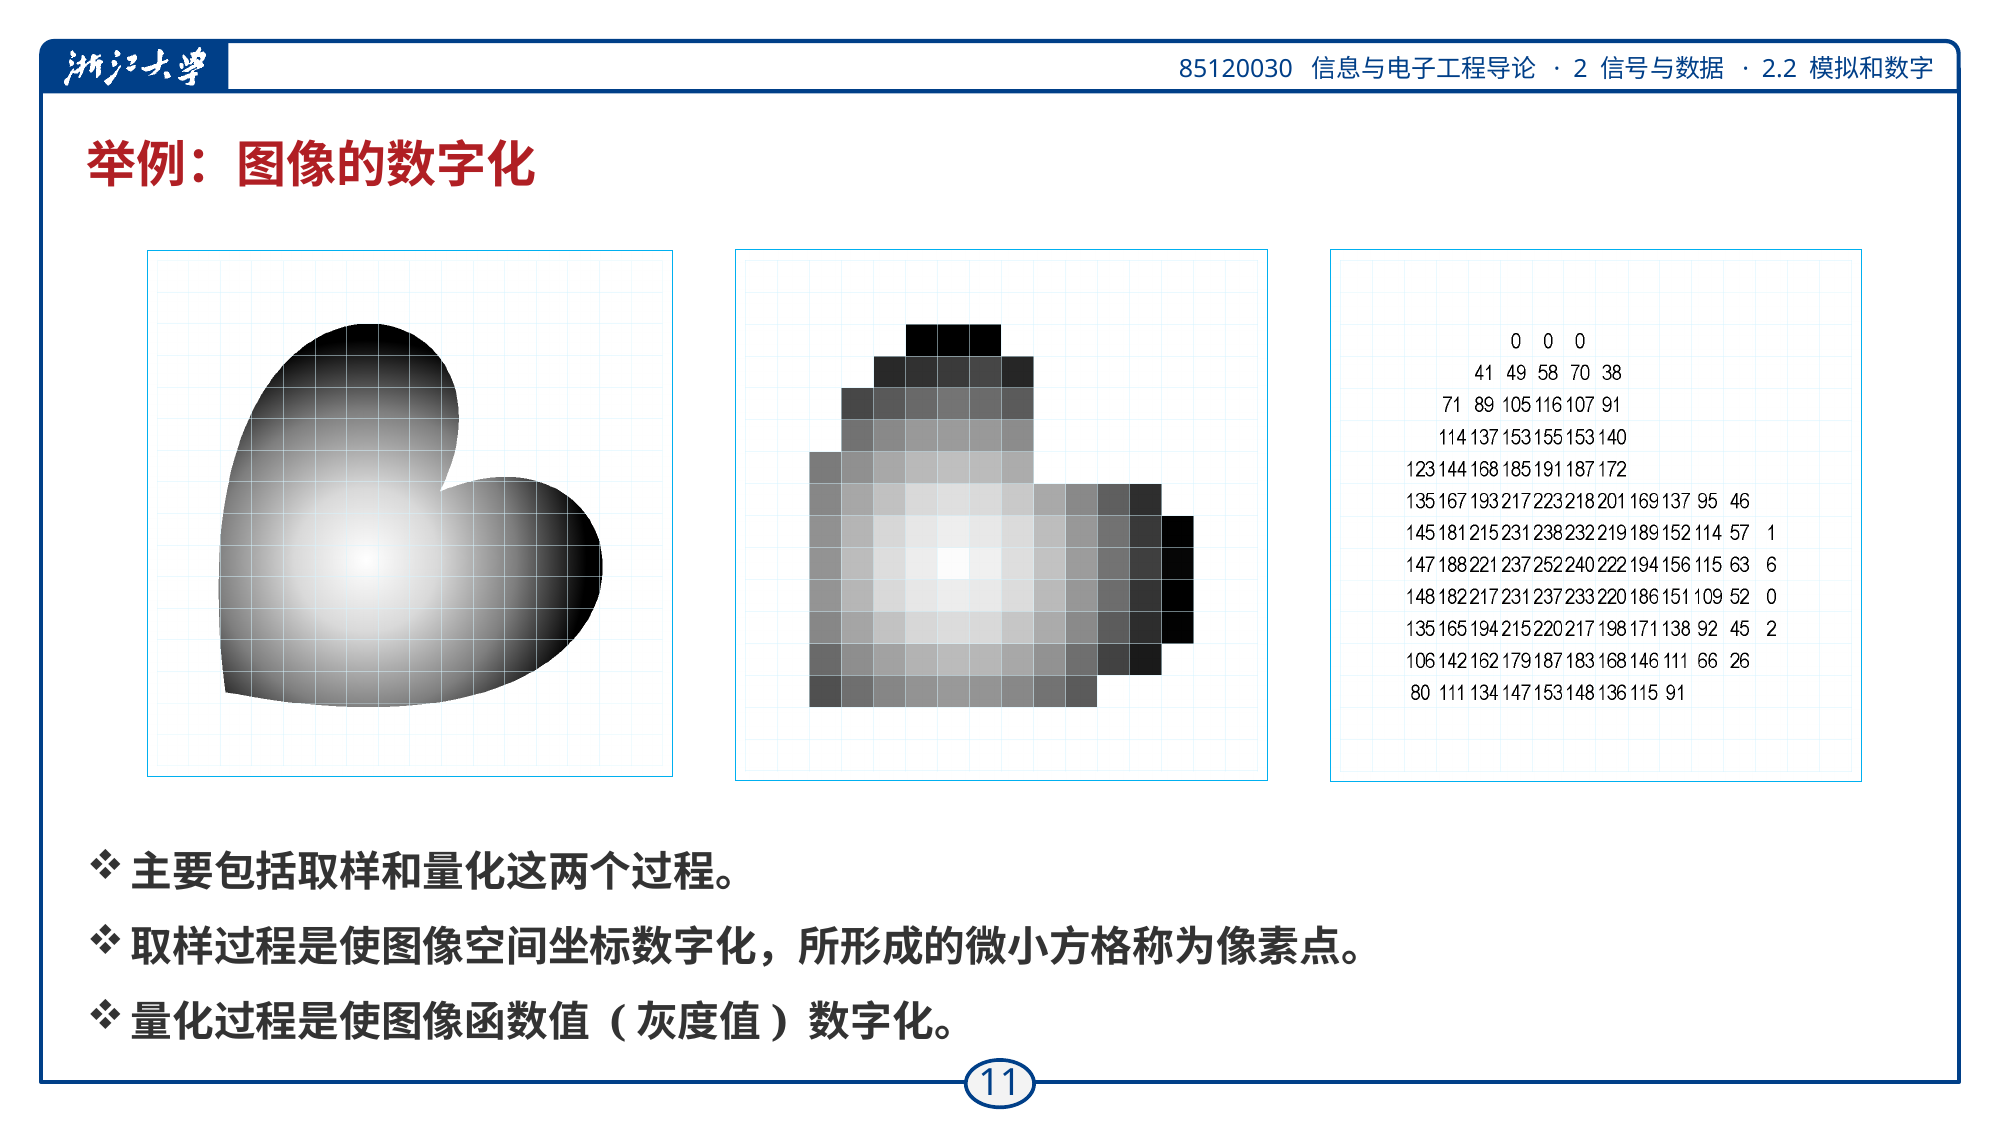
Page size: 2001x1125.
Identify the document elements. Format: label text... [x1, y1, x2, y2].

list 主要包括取样和量化这两个过程。 取样过程是使图像空间坐标数字化，所形成的微小方格称为像素点。 量化过程是使图像函数值 (灰度值) 数字化。 [72, 812, 1926, 1052]
picture [1332, 251, 1860, 780]
picture [737, 251, 1266, 779]
title 举例：图像的数字化 [72, 125, 1926, 198]
picture [55, 39, 215, 91]
picture [149, 252, 671, 775]
